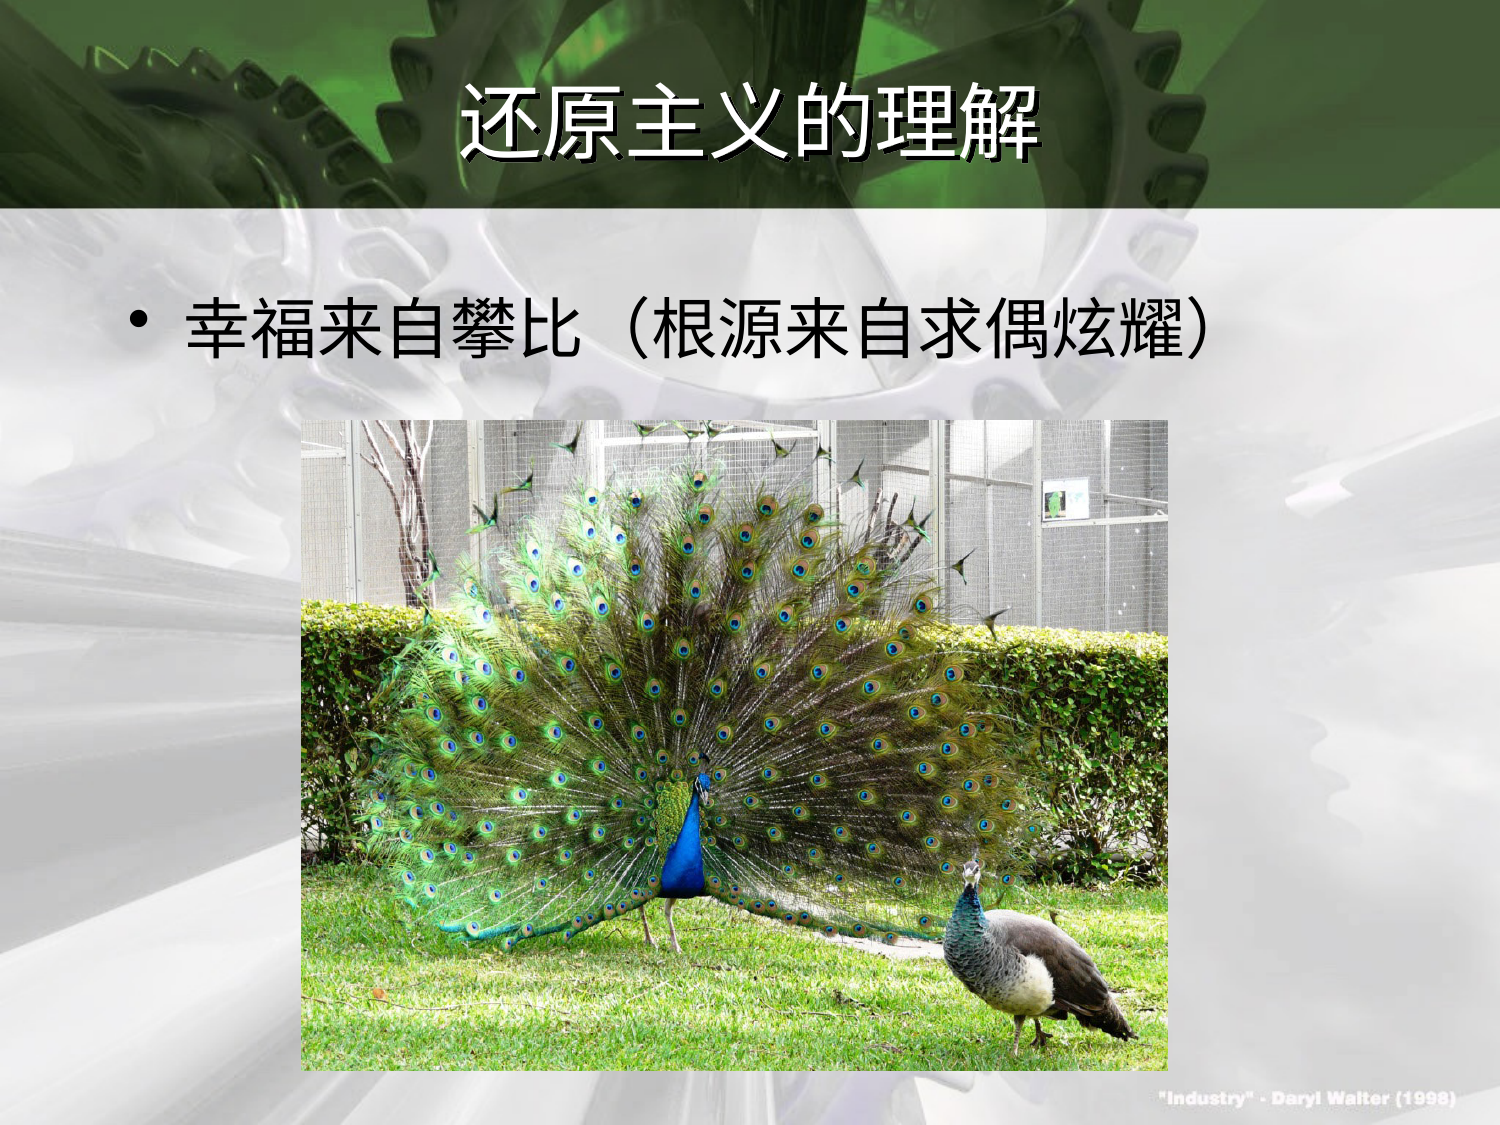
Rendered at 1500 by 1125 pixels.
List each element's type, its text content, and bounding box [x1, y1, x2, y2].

list 幸福来自攀比（根源来自求偶炫耀） [112, 278, 1388, 1001]
title 还原主义的理解 [112, 24, 1388, 213]
picture [0, 0, 1500, 1125]
